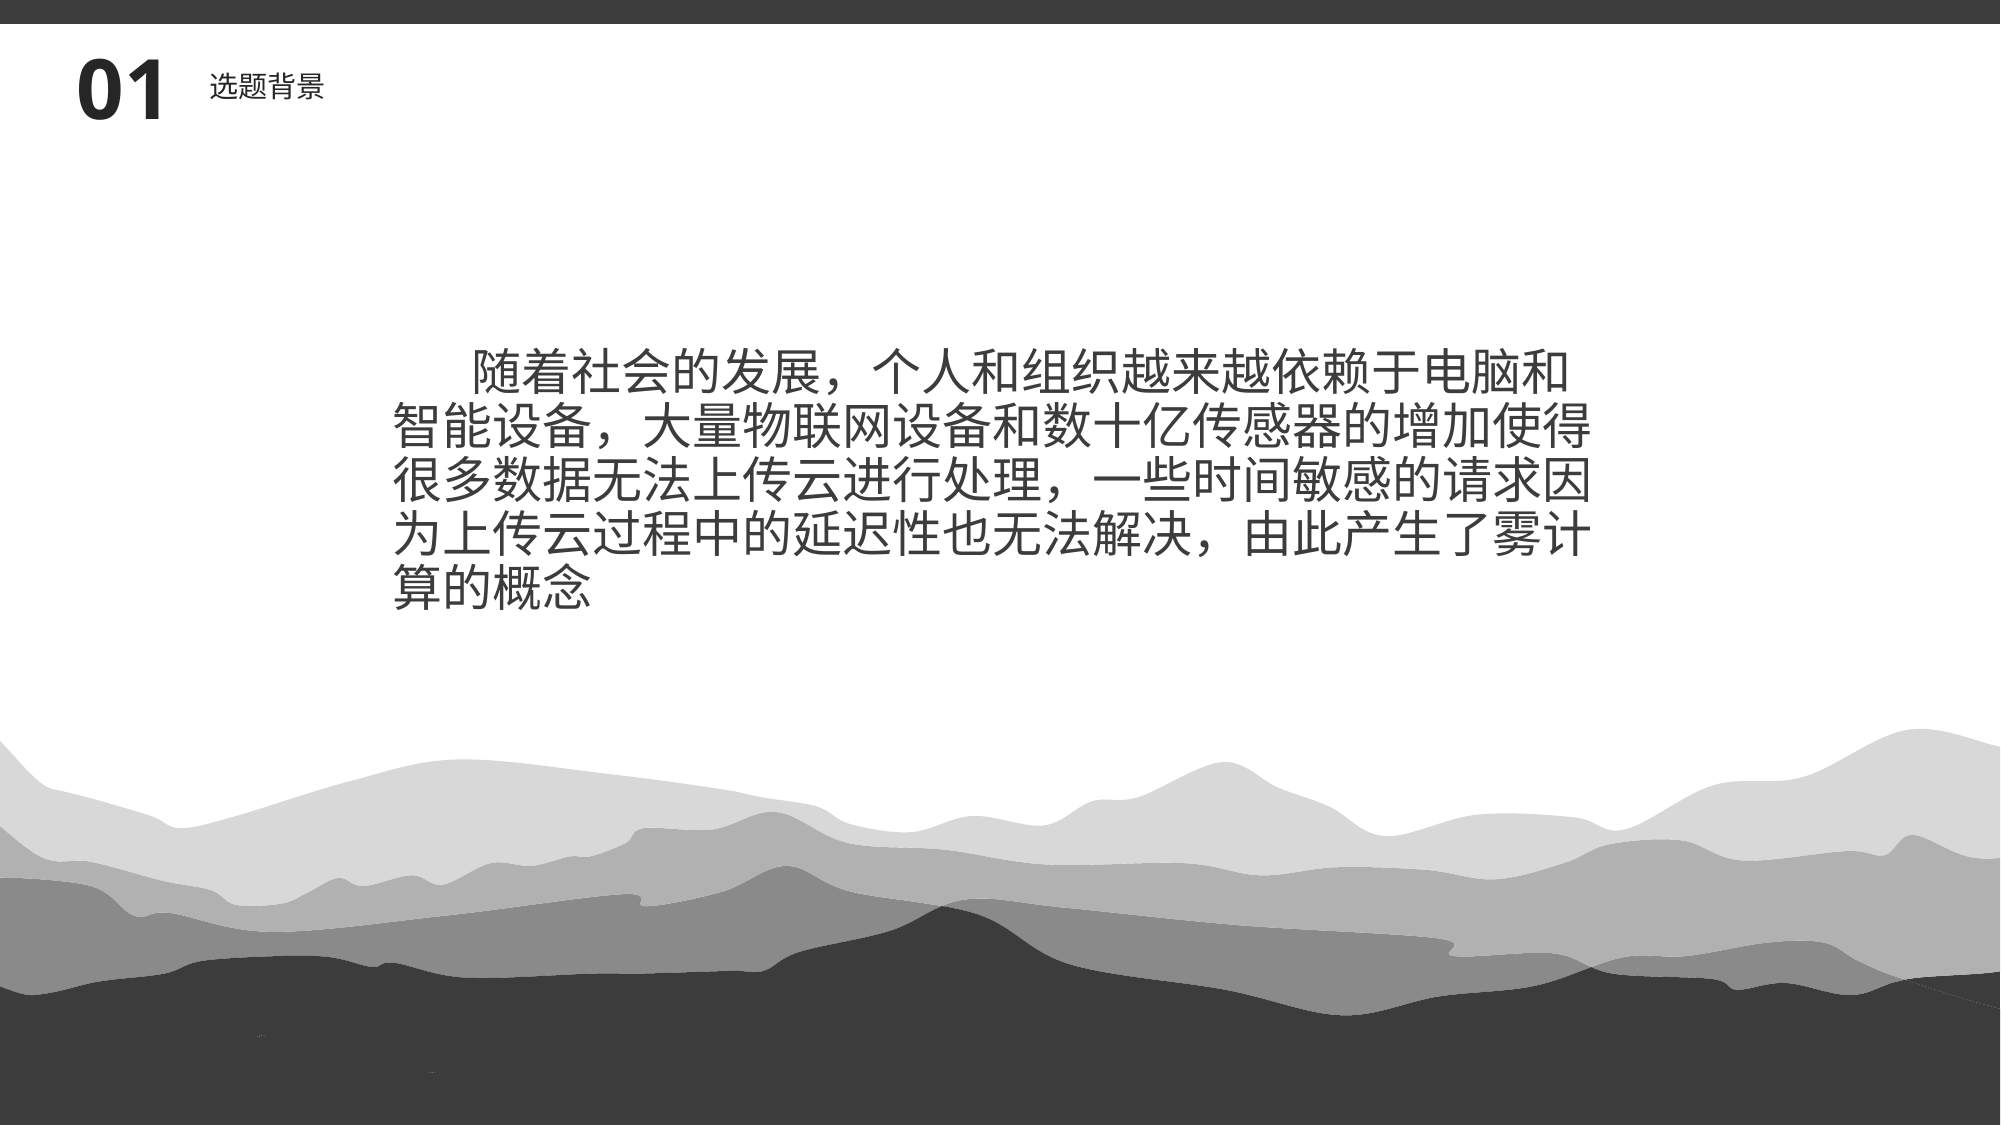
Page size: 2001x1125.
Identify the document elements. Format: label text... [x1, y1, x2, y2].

text_box 选题背景 [194, 60, 501, 116]
text_box 01 [61, 39, 195, 137]
list 随着社会的发展，个人和组织越来越依赖于电脑和智能设备，大量物联网设备和数十亿传感器的增加使得很多数据无法上传云进行处理，一些时间敏感的请求因为上传云过程中的延迟性也无法解决，由此产生了雾计算的概念 [377, 339, 1623, 598]
